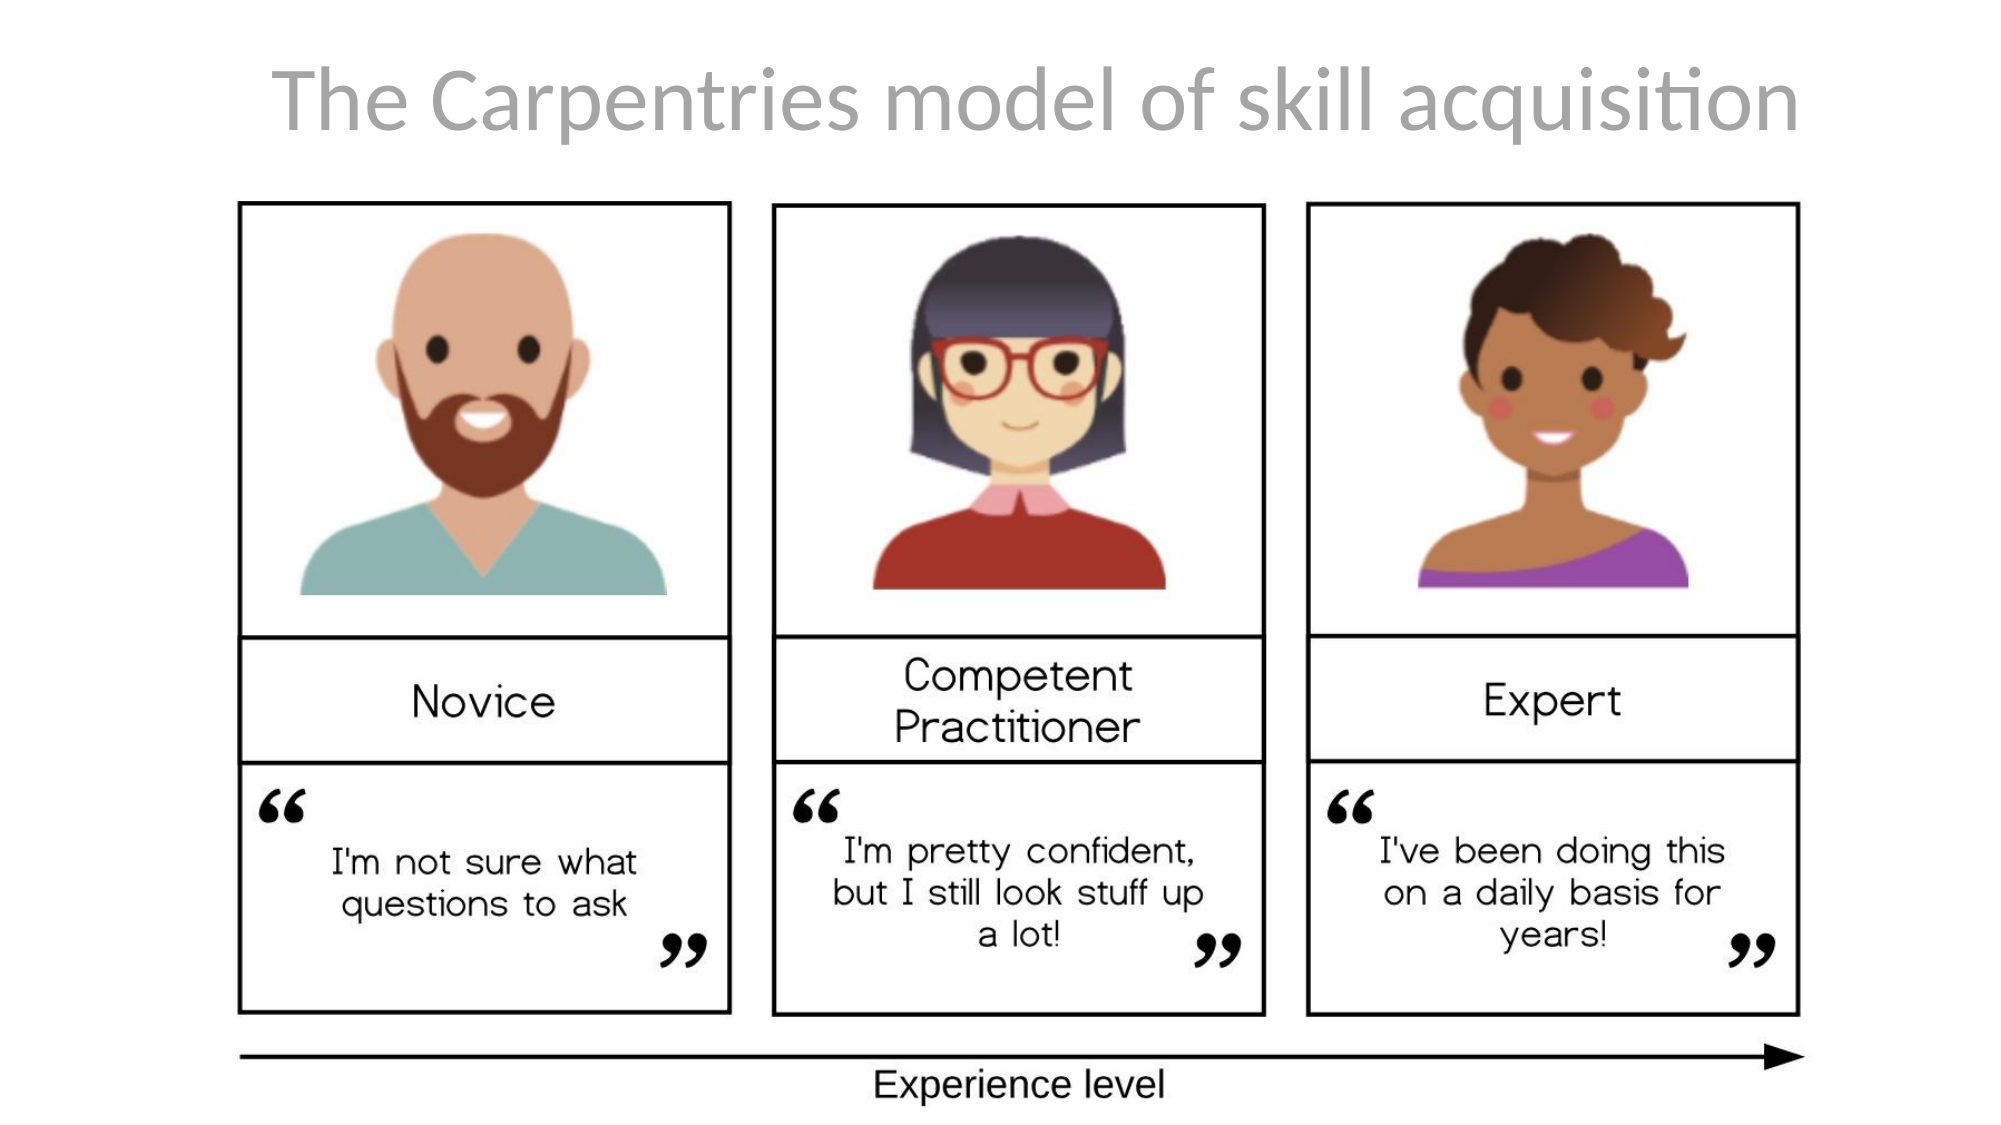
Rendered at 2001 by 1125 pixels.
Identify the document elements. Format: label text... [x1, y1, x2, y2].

title The Carpentries model of skill acquisition [271, 51, 2000, 135]
picture [226, 189, 1821, 1125]
